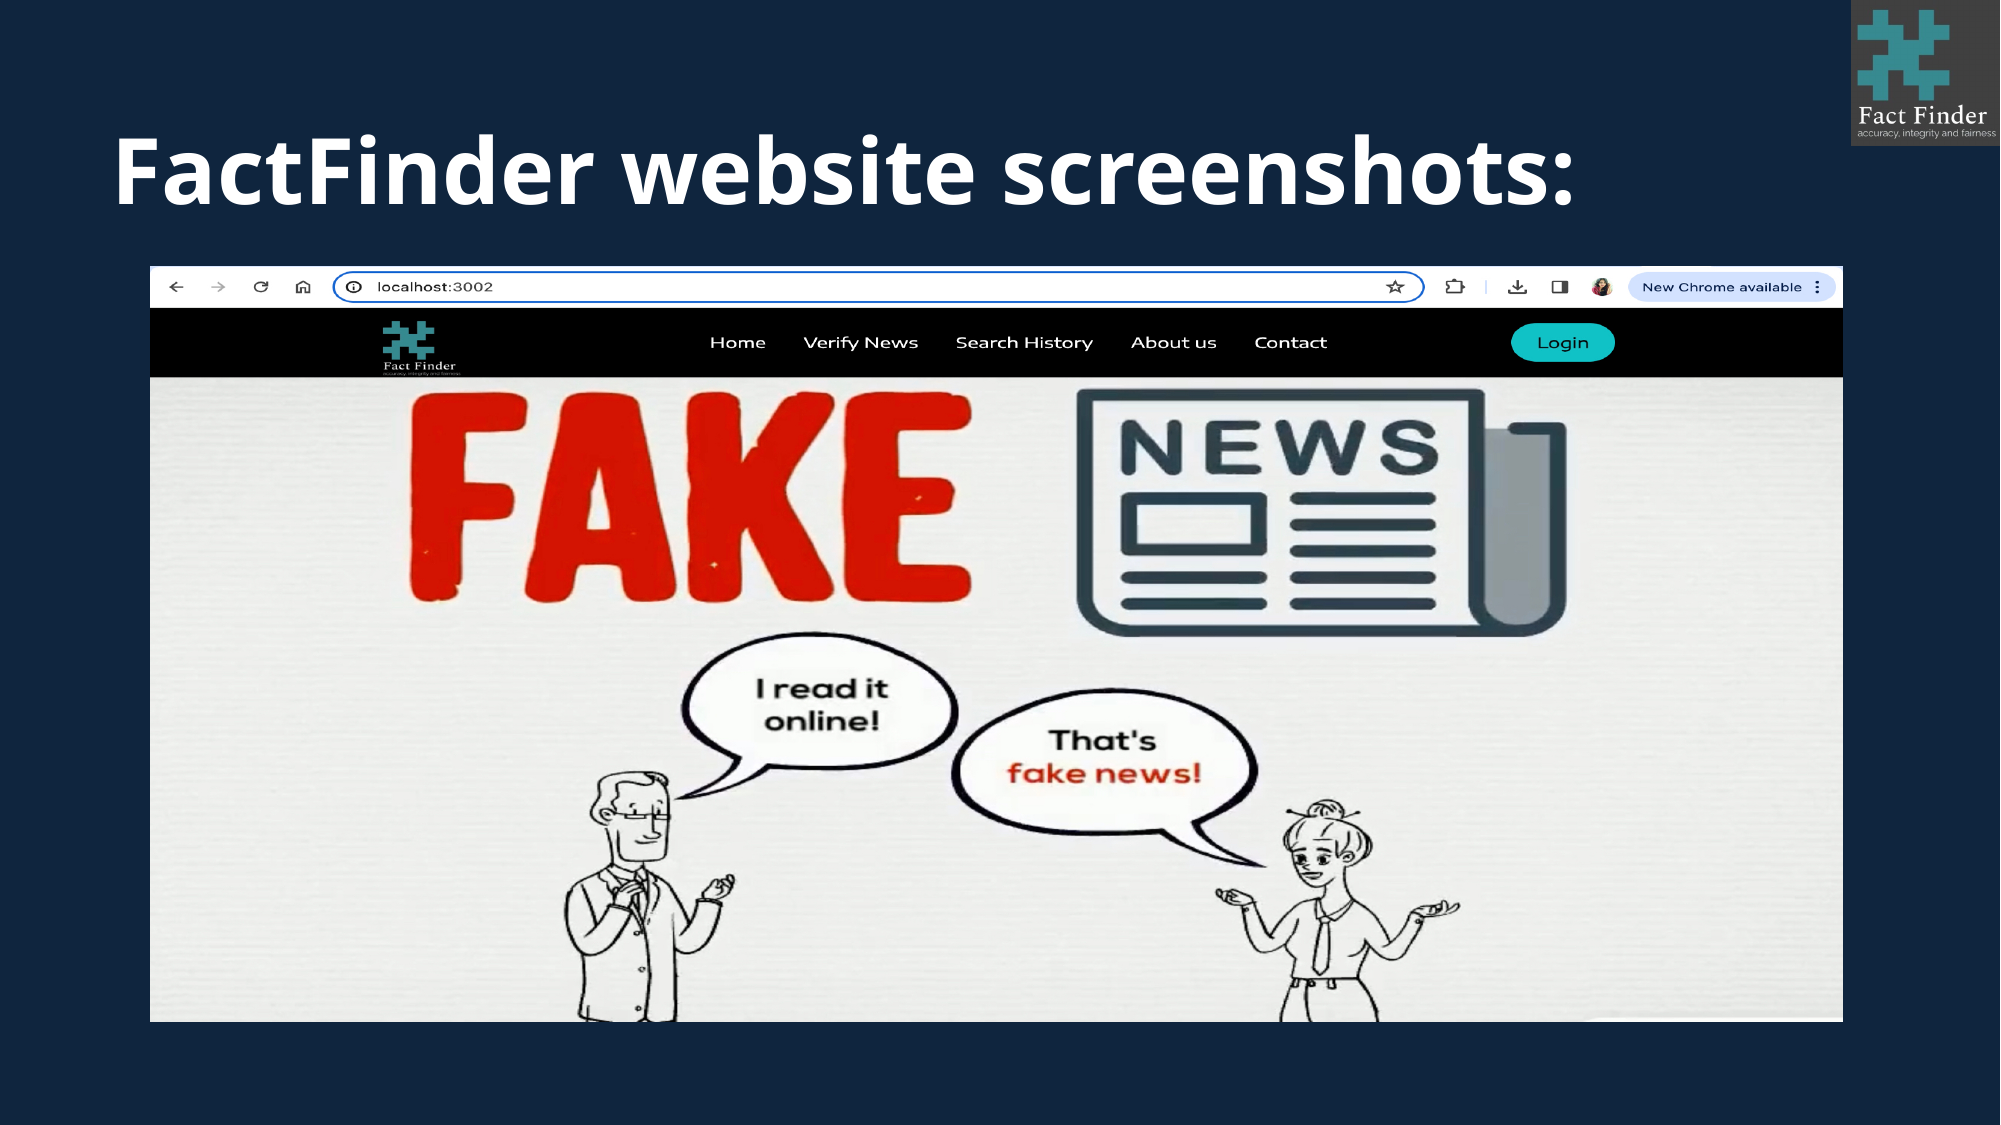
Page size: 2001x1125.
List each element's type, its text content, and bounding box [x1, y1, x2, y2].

title FactFinder website screenshots: [96, 83, 1822, 267]
picture [150, 266, 1843, 1022]
picture [1851, 0, 2000, 146]
